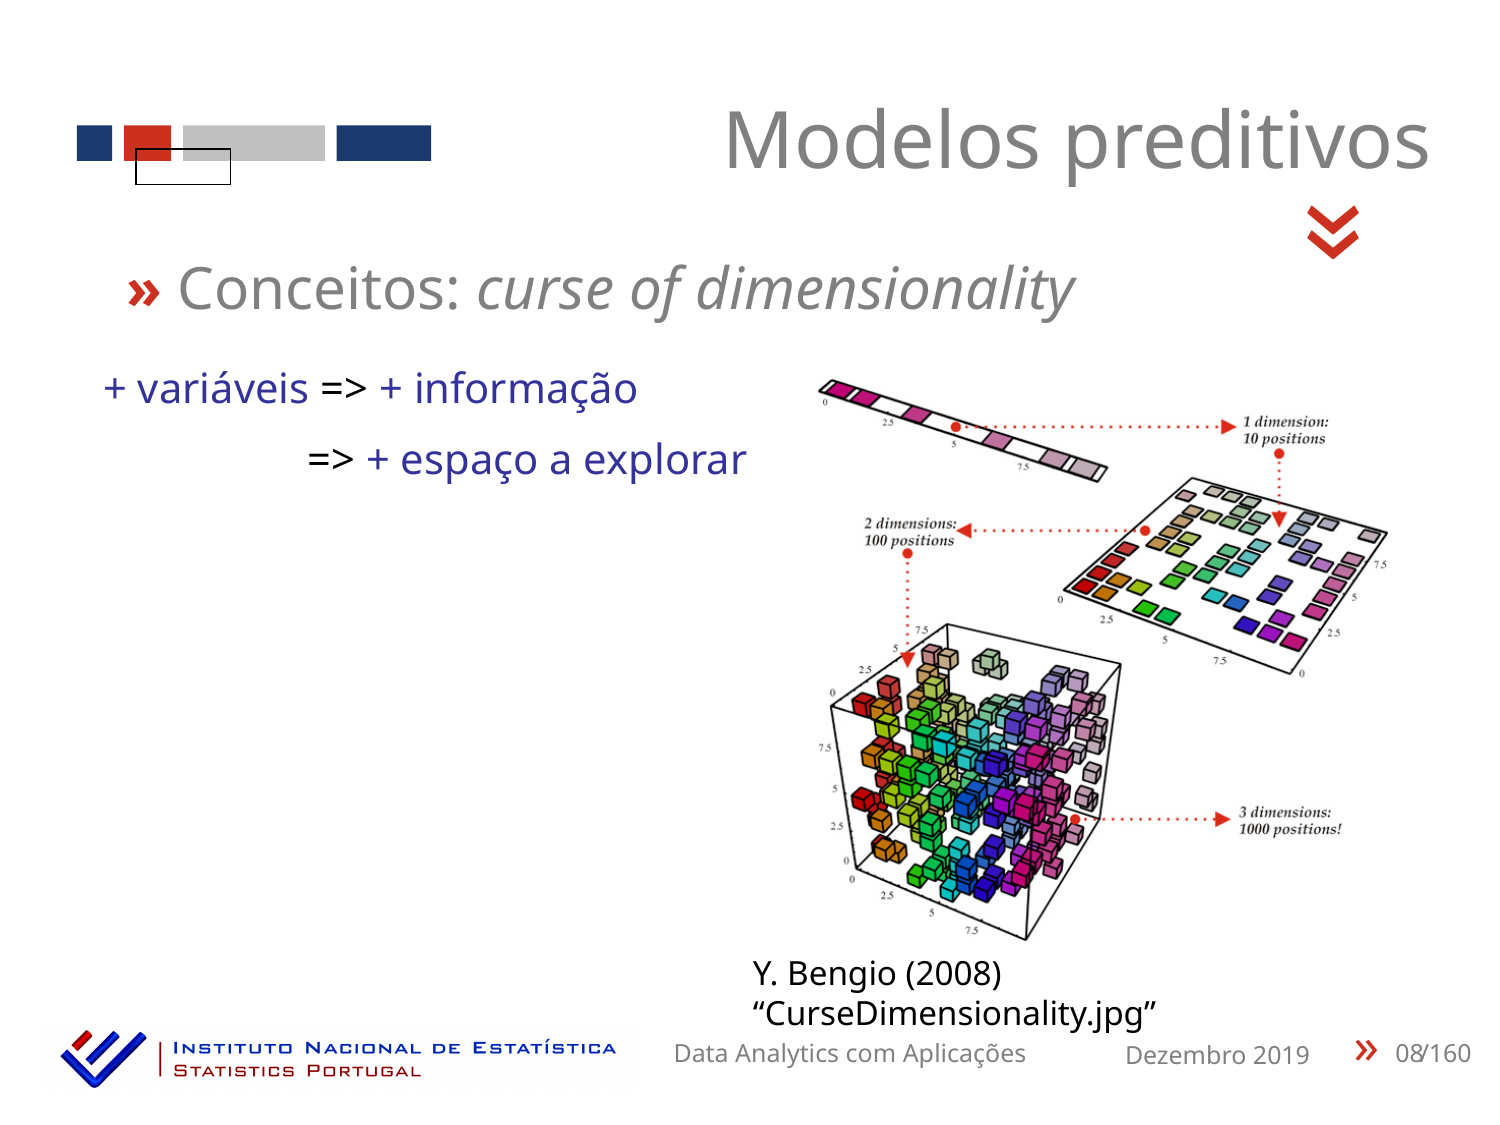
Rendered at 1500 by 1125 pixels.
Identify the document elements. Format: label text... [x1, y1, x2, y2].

text_box » Conceitos: curse of dimensionality [111, 243, 1376, 329]
text_box Modelos preditivos [454, 66, 1447, 207]
picture [41, 1023, 638, 1093]
text_box « [1234, 207, 1400, 280]
picture [817, 379, 1389, 941]
text_box + variáveis => + informação => + espaço a explorar [88, 354, 774, 490]
text_box Y. Bengio (2008) “CurseDimensionality.jpg” [738, 944, 1412, 1040]
text_box 08 [1380, 1029, 1447, 1075]
